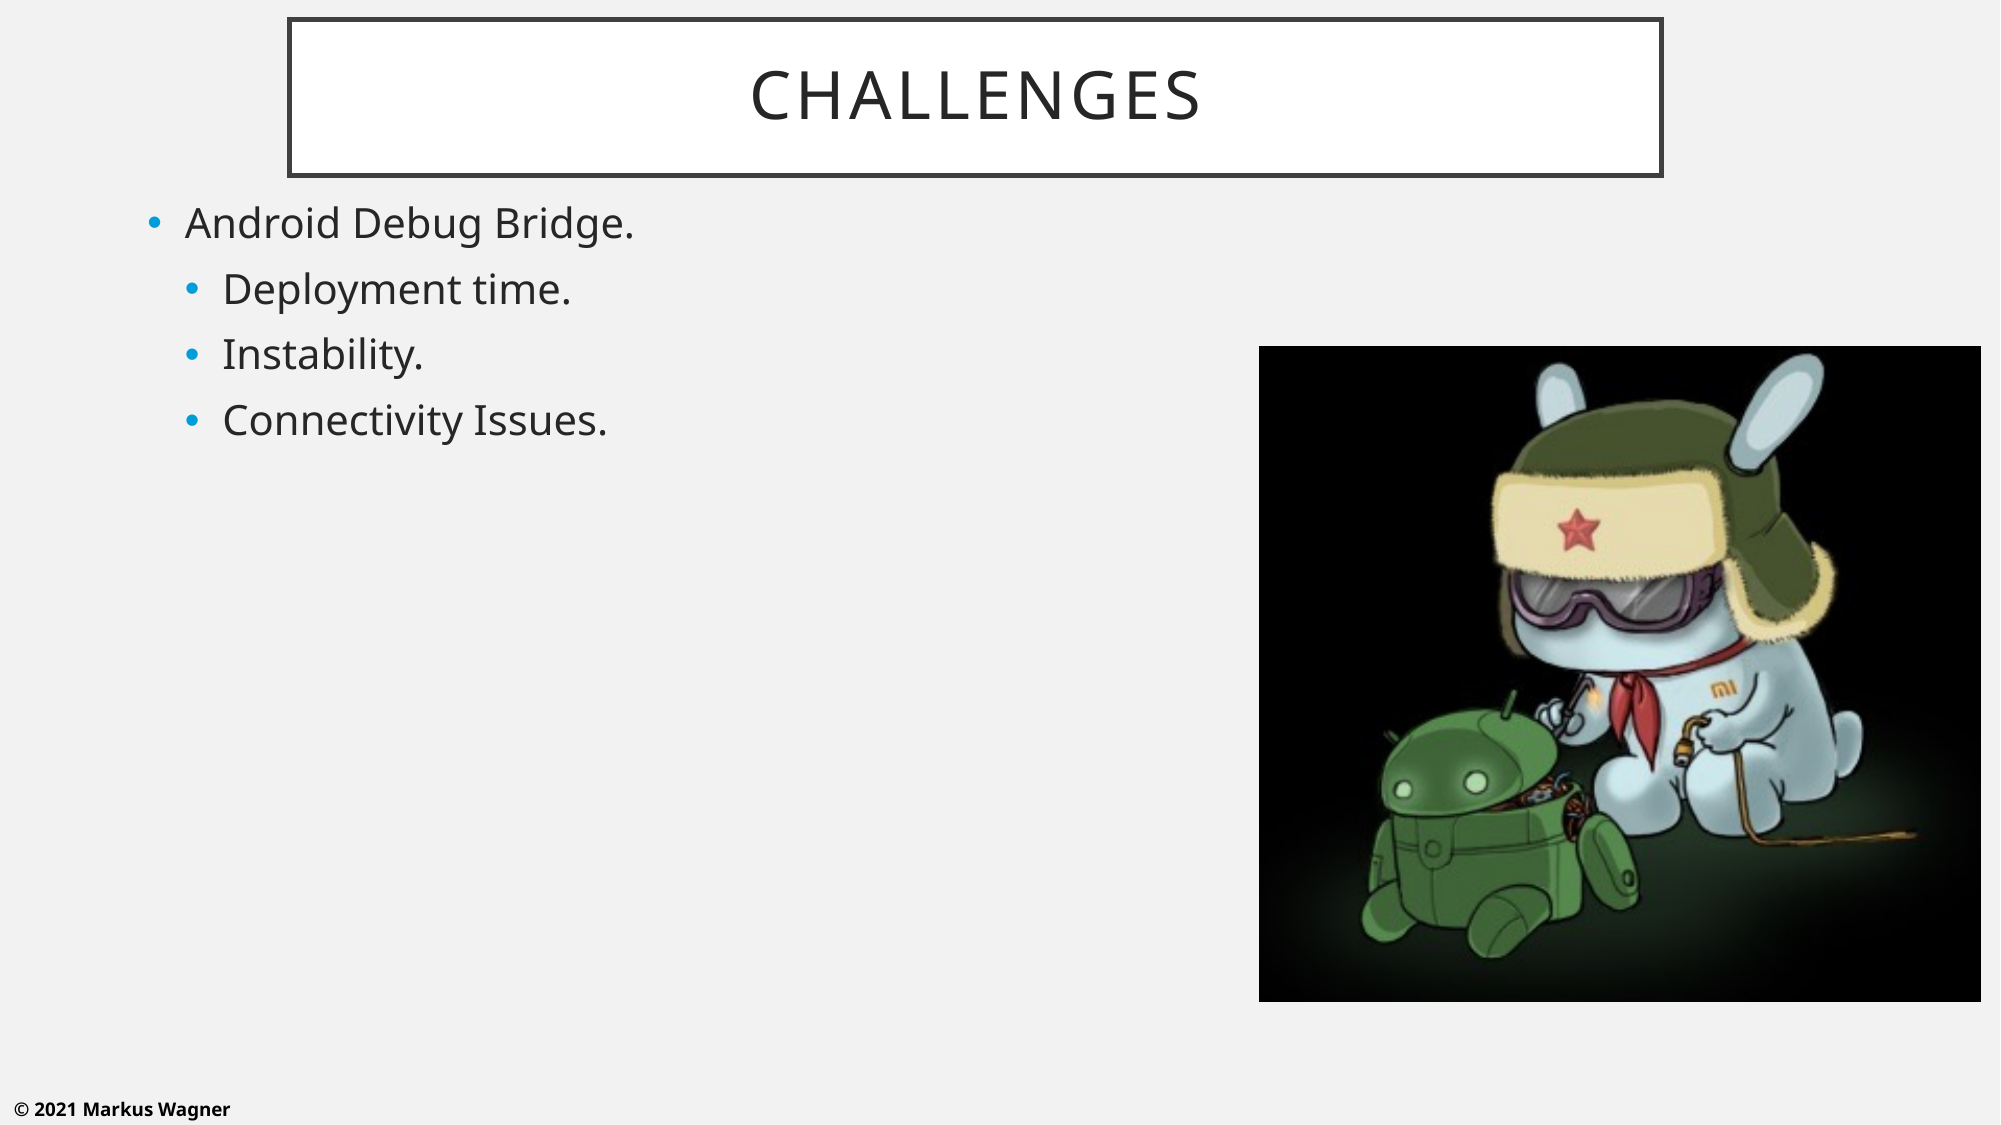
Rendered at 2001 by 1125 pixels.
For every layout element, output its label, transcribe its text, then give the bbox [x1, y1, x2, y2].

picture [1259, 346, 1981, 1002]
list Android Debug Bridge. Deployment time. Instability. Connectivity Issues. [94, 194, 1964, 1050]
title challenges [287, 17, 1664, 178]
